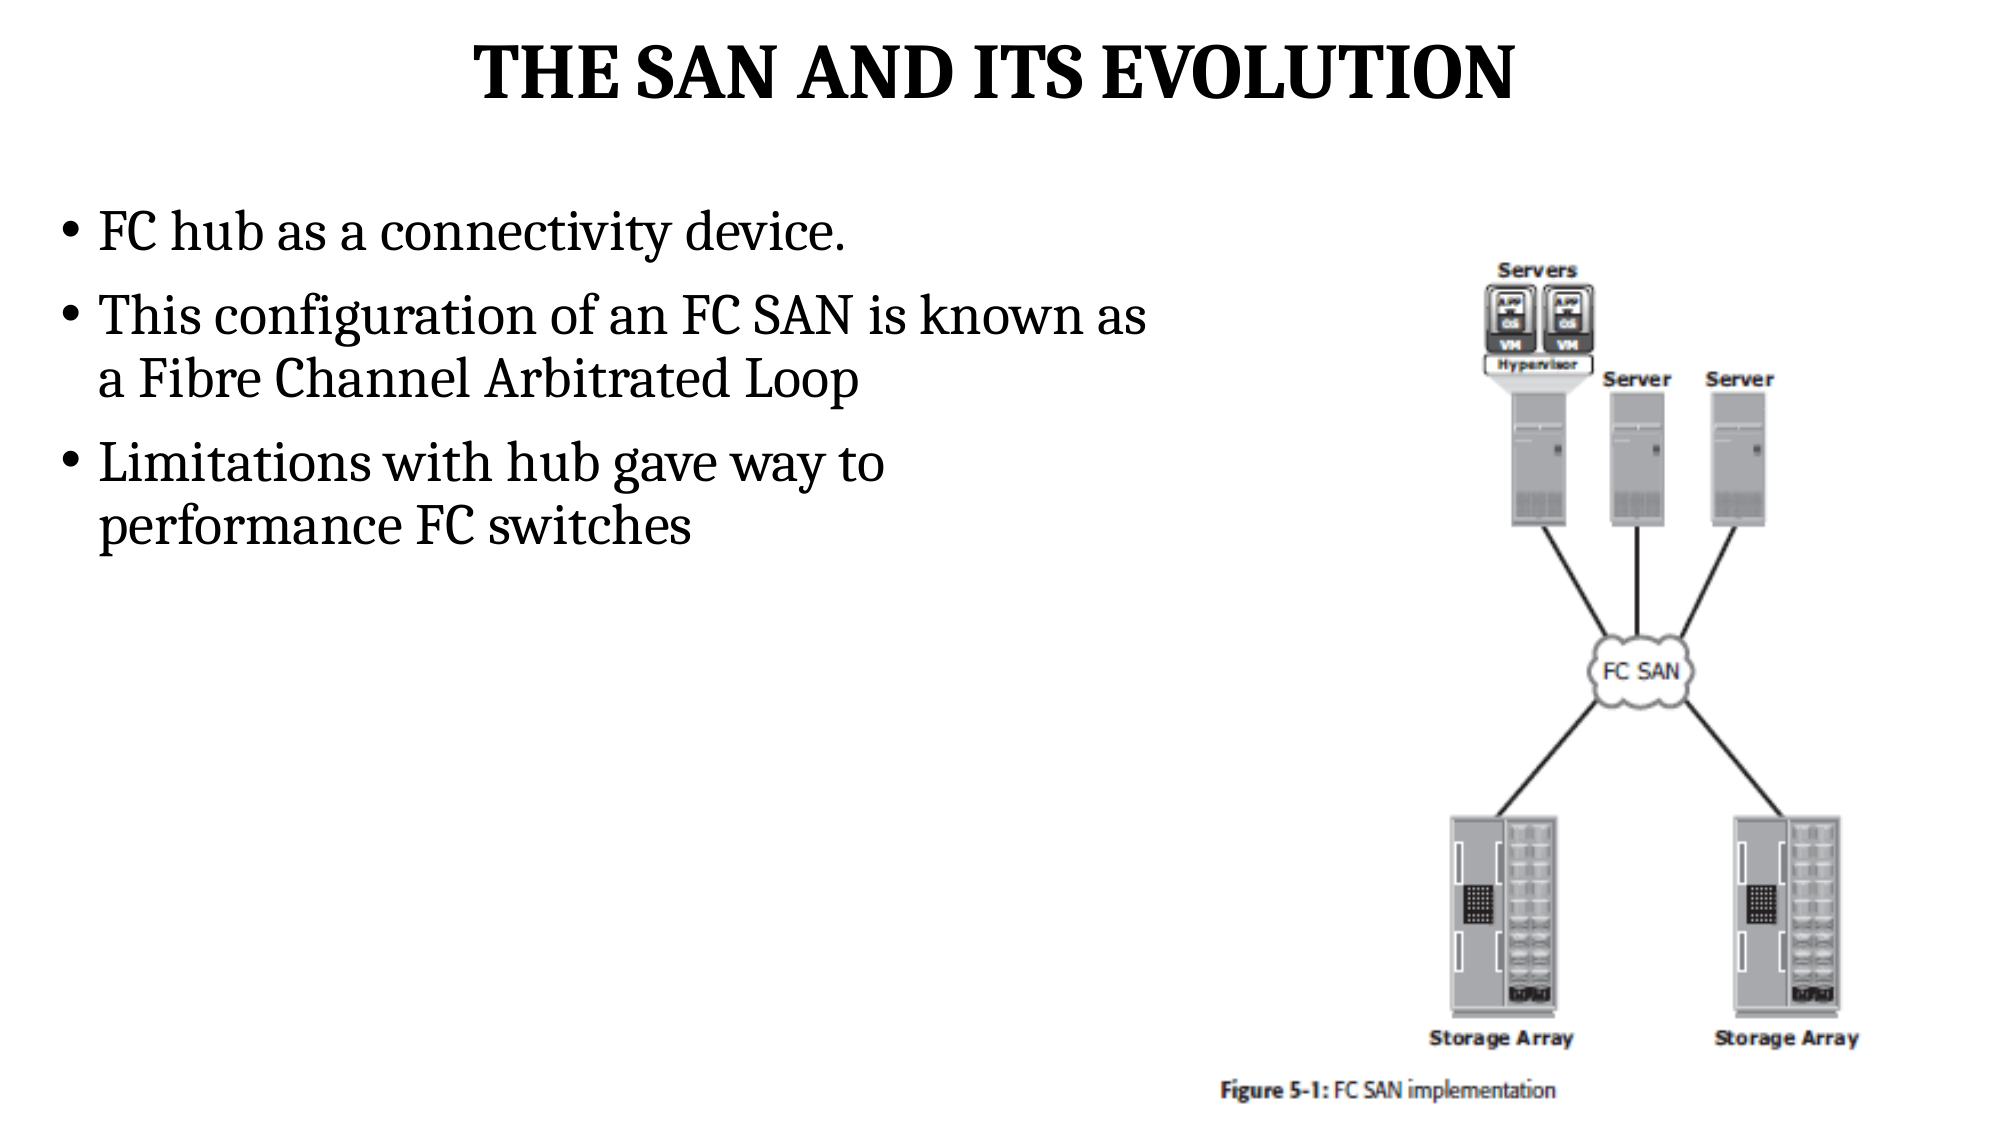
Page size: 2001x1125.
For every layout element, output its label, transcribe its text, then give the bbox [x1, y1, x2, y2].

title THE SAN AND ITS EVOLUTION [23, 22, 1969, 124]
list FC hub as a connectivity device. This configuration of an FC SAN is known as a Fibre Channel Arbitrated Loop Limitations with hub gave way to performance FC switches [45, 192, 1190, 1014]
picture [1132, 261, 1930, 1111]
